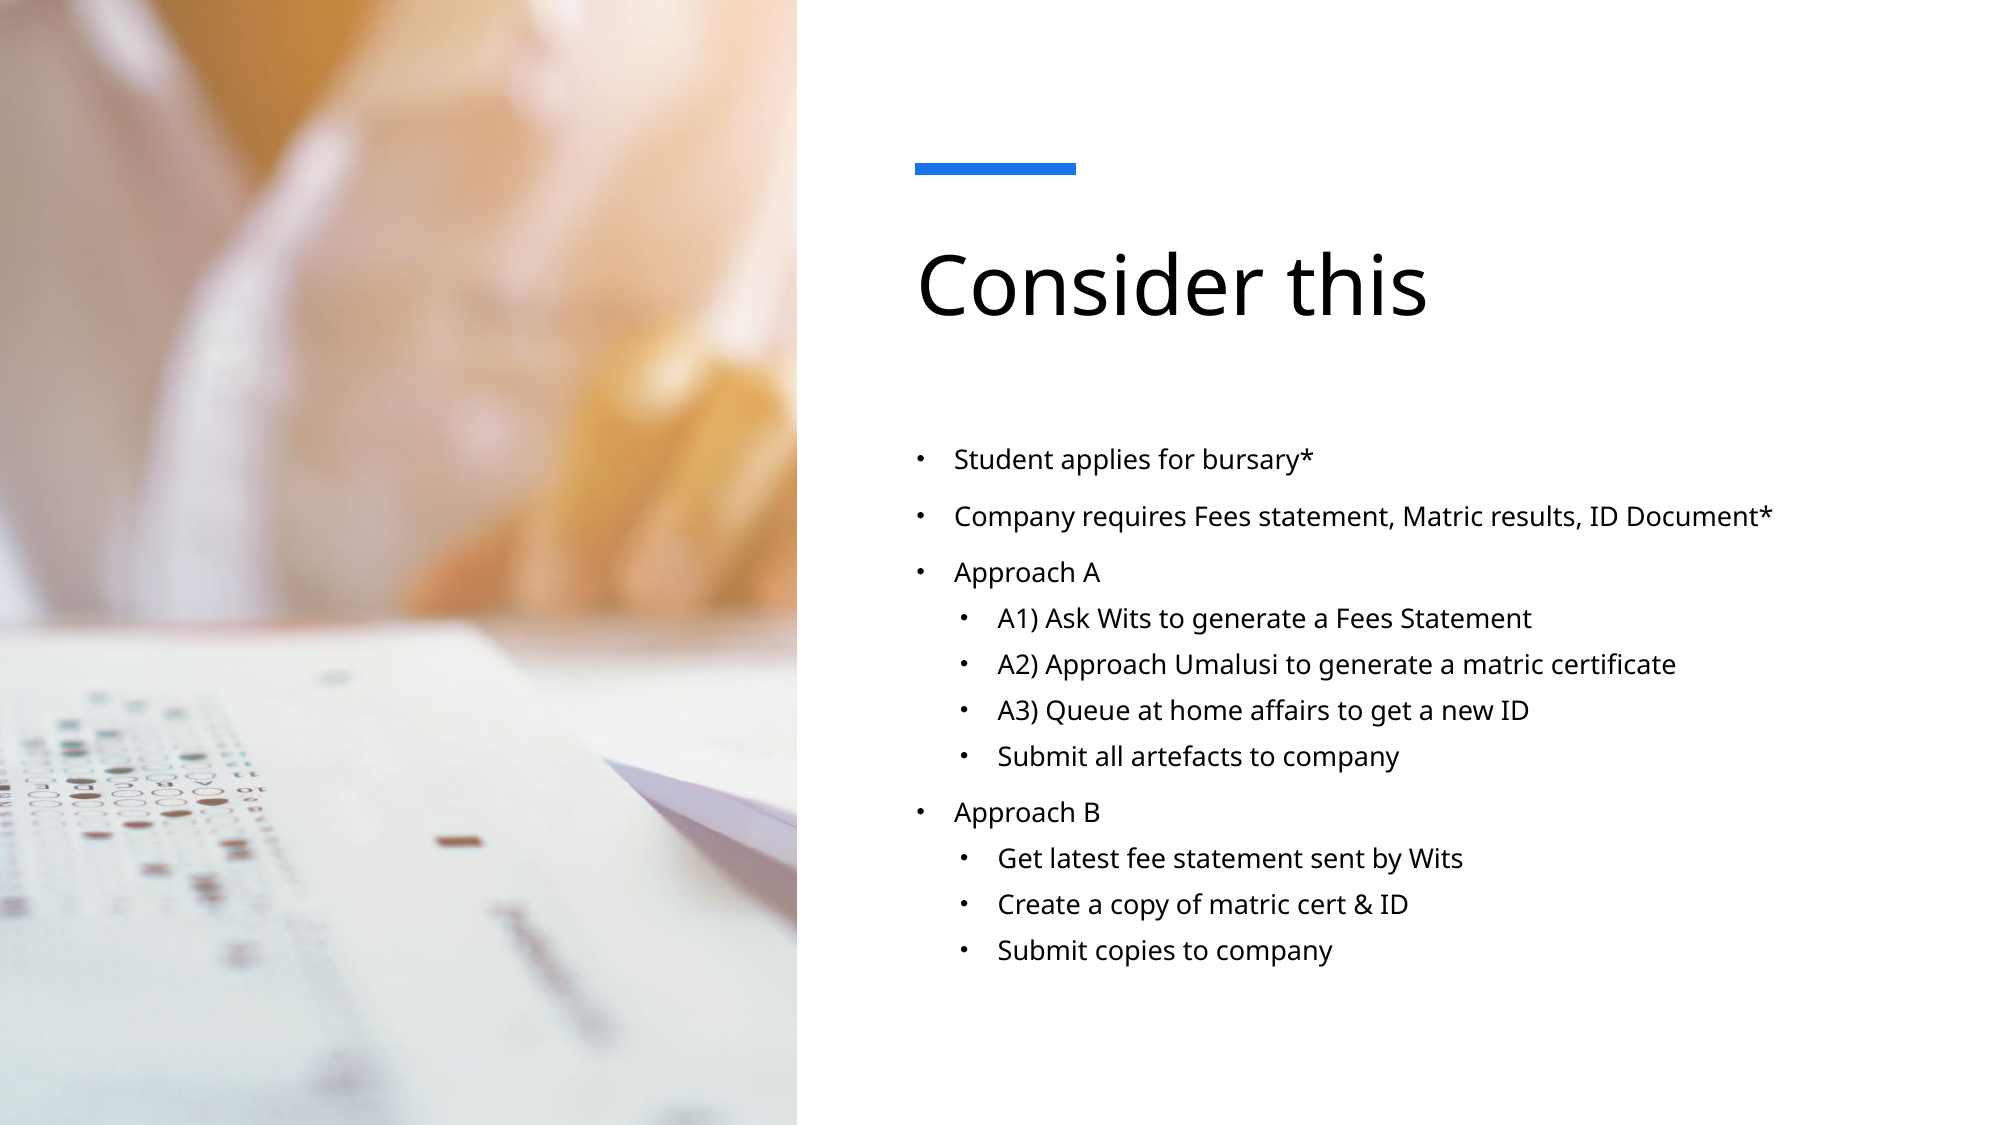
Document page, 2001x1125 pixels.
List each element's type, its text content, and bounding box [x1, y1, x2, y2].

picture [0, 0, 797, 1125]
list Student applies for bursary* Company requires Fees statement, Matric results, ID Document* Approach A A1) Ask Wits to generate a Fees Statement A2) Approach Umalusi to generate a matric certificate A3) Queue at home affairs to get a new ID Submit all artefacts to company Approach B Get latest fee statement sent by Wits Create a copy of matric cert & ID Submit copies to company [901, 431, 1892, 1034]
title Consider this [901, 224, 1892, 405]
text_box [797, 0, 2000, 1125]
